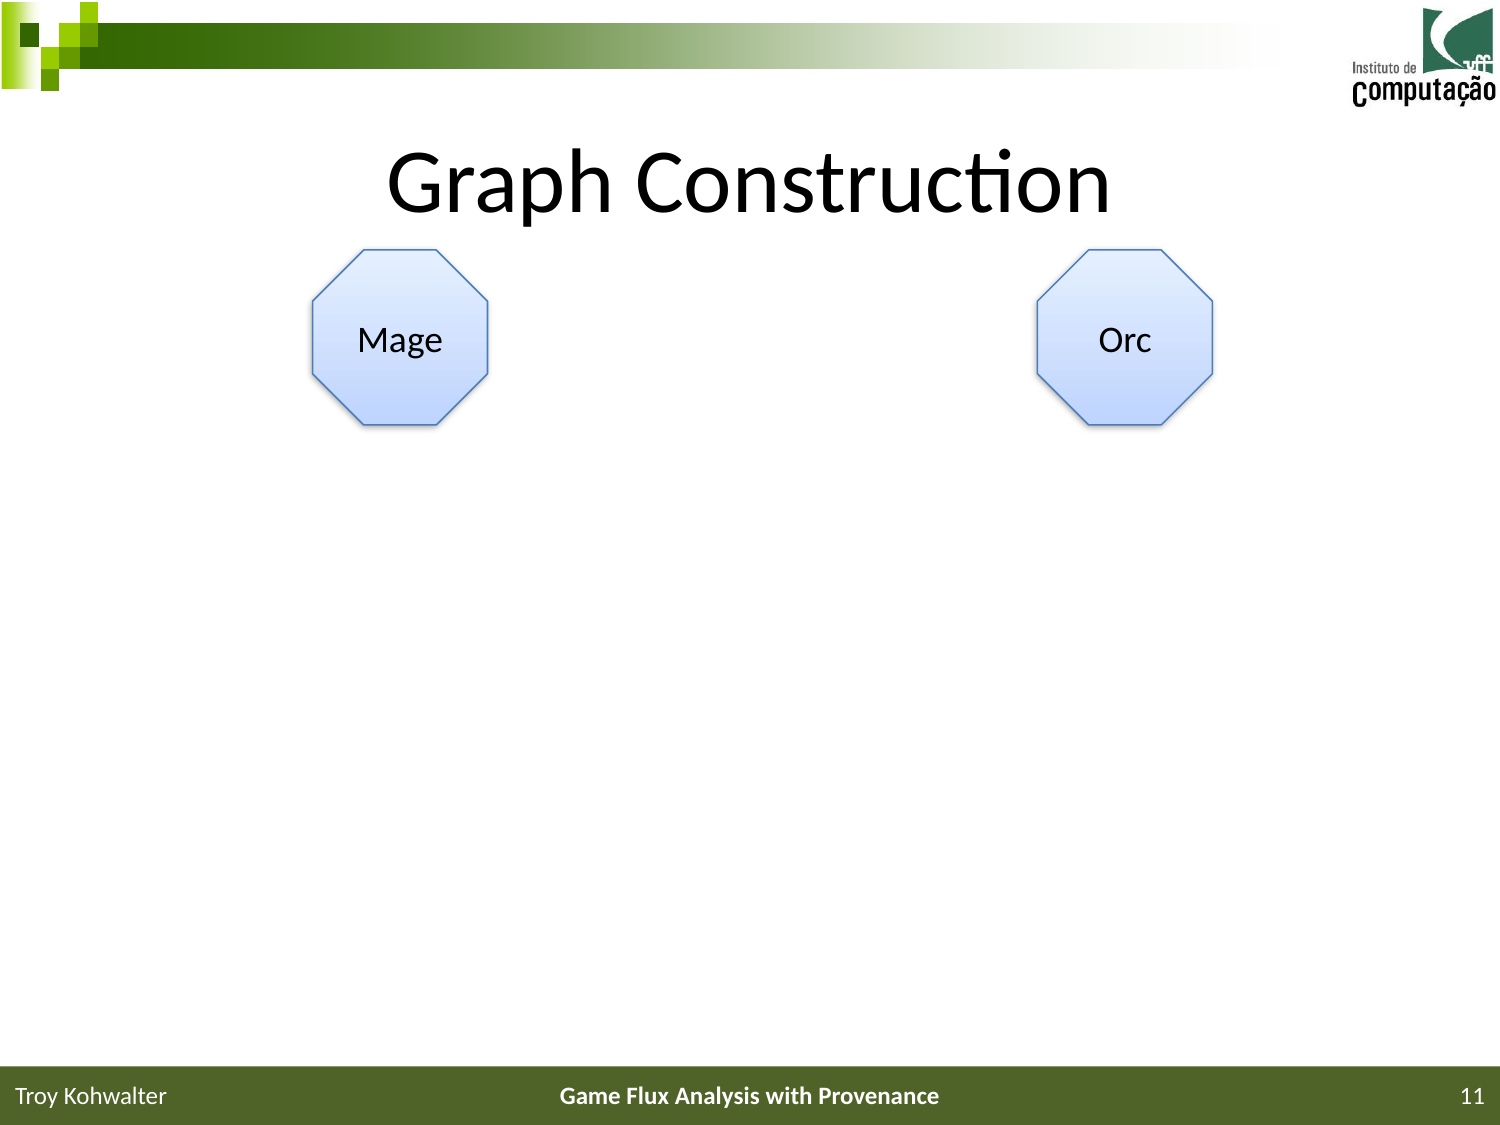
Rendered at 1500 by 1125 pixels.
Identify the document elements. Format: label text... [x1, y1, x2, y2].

footer Game Flux Analysis with Provenance [512, 1065, 988, 1125]
title Graph Construction [75, 82, 1425, 270]
text_box Orc [1036, 249, 1214, 426]
slide_number 11 [1149, 1065, 1500, 1125]
text_box Mage [311, 249, 489, 426]
slide_number Troy Kohwalter [0, 1065, 350, 1125]
